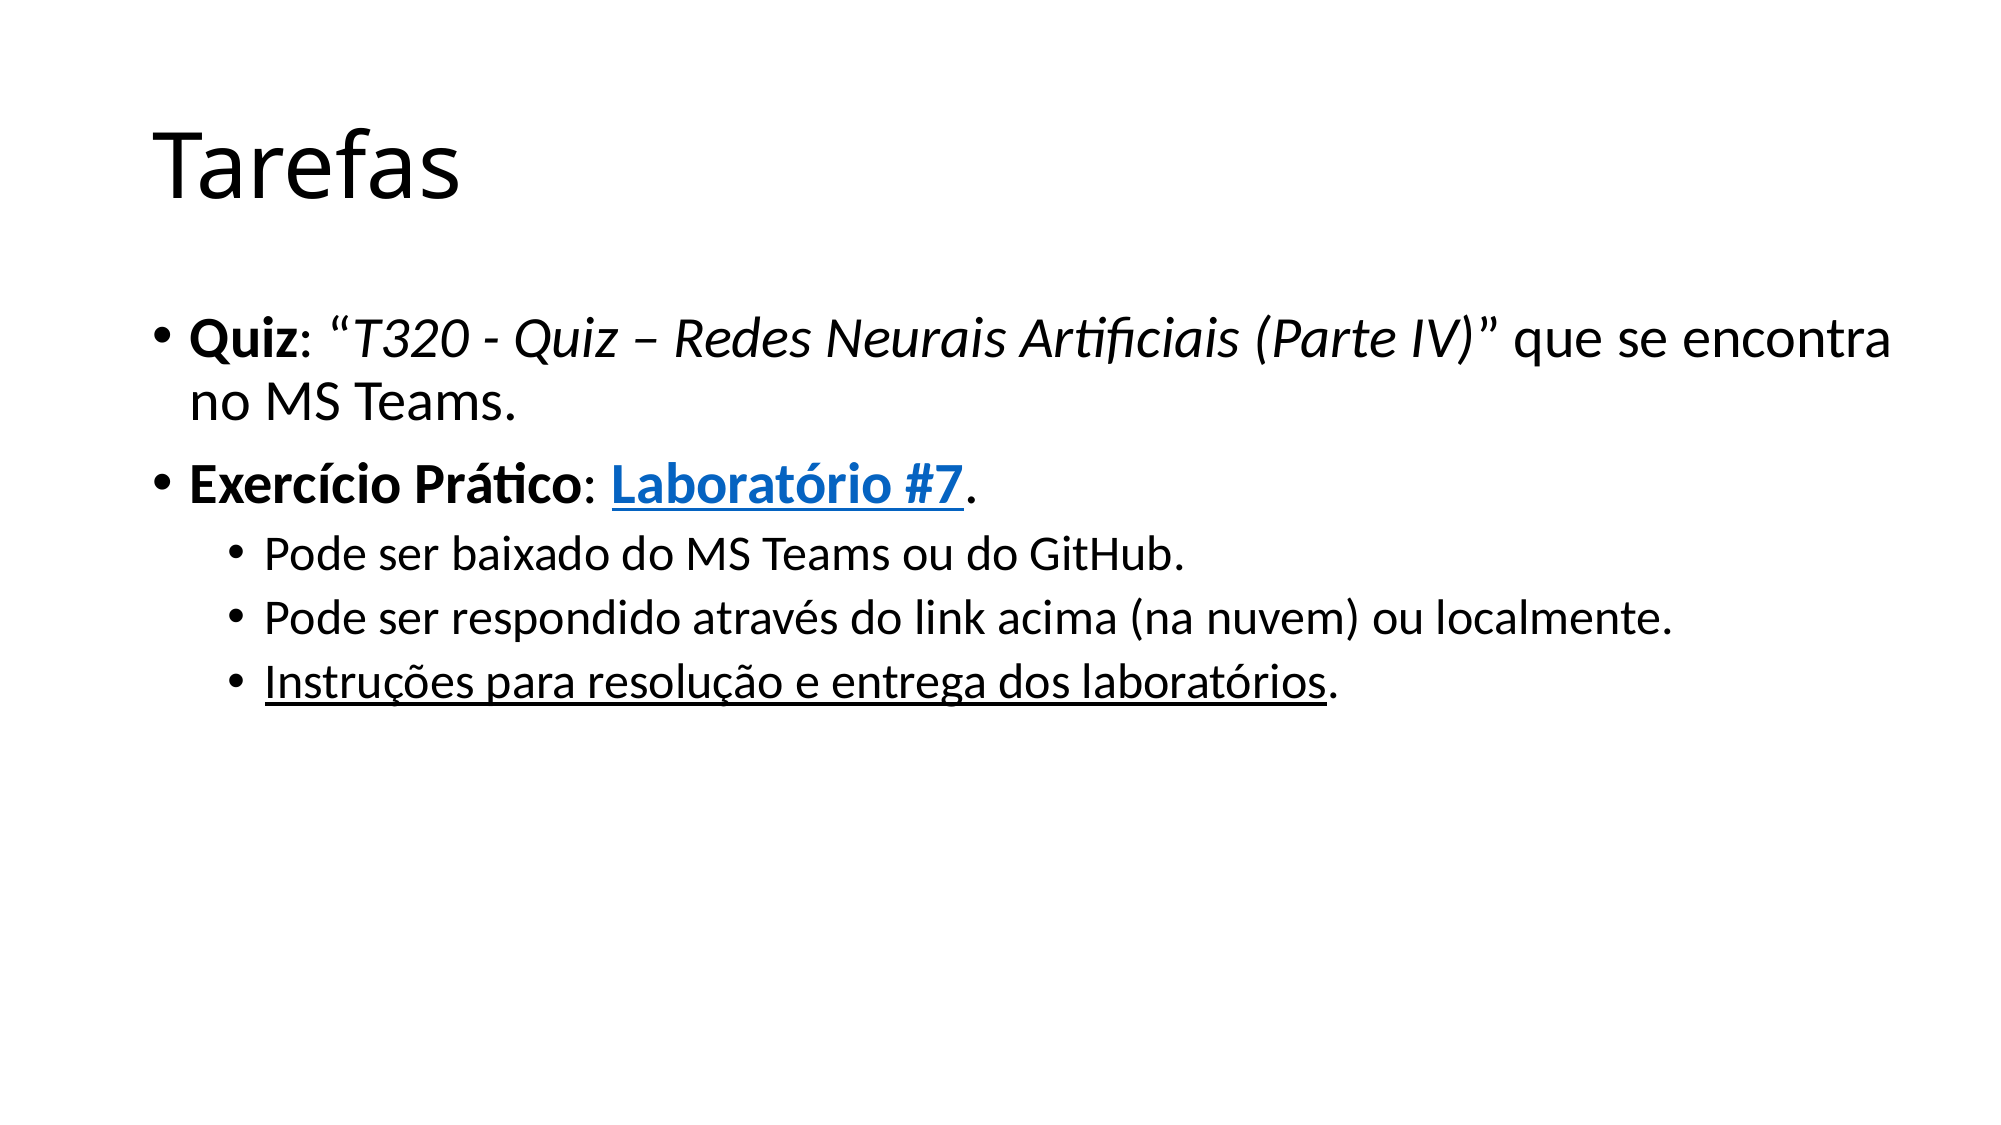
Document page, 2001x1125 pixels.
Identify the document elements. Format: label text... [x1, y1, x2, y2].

list Quiz: “T320 - Quiz – Redes Neurais Artificiais (Parte IV)” que se encontra no MS Teams. Exercício Prático: Laboratório #7. Pode ser baixado do MS Teams ou do GitHub. Pode ser respondido através do link acima (na nuvem) ou localmente. Instruções para resolução e entrega dos laboratórios. [137, 299, 1957, 1125]
title Tarefas [137, 59, 1863, 278]
